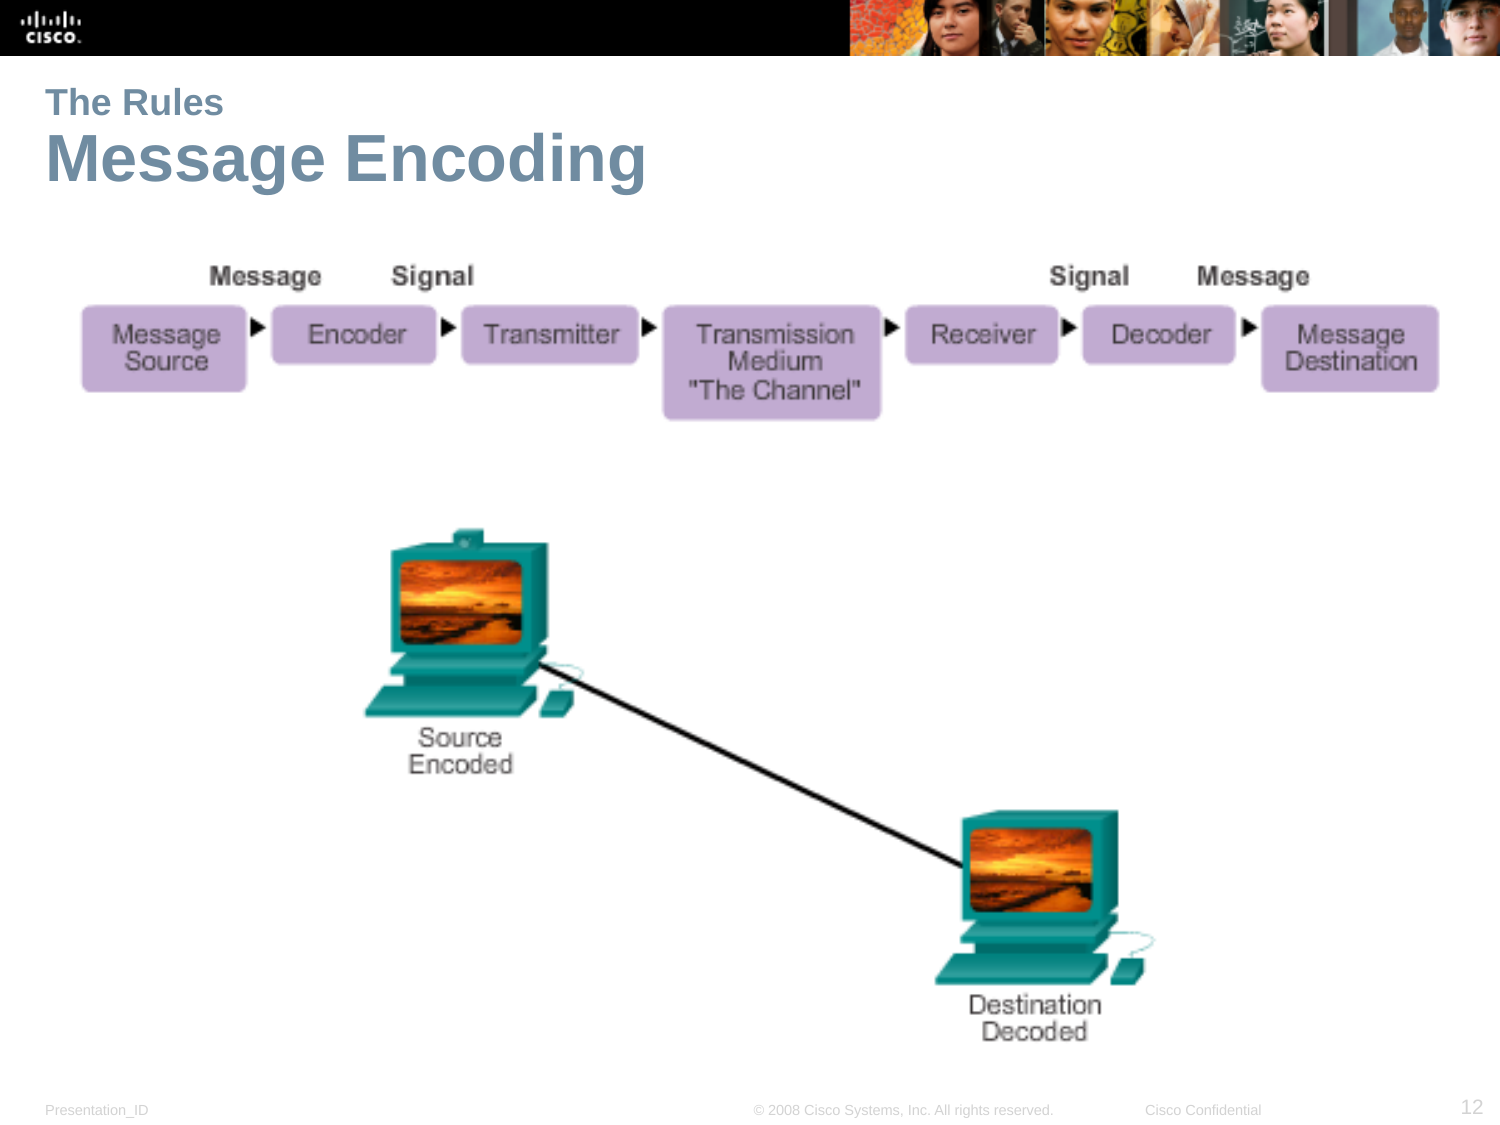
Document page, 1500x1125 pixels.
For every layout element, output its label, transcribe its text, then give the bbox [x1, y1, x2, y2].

picture [0, 0, 1500, 56]
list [34, 252, 1468, 1061]
title The Rules Message Encoding [31, 64, 1471, 203]
